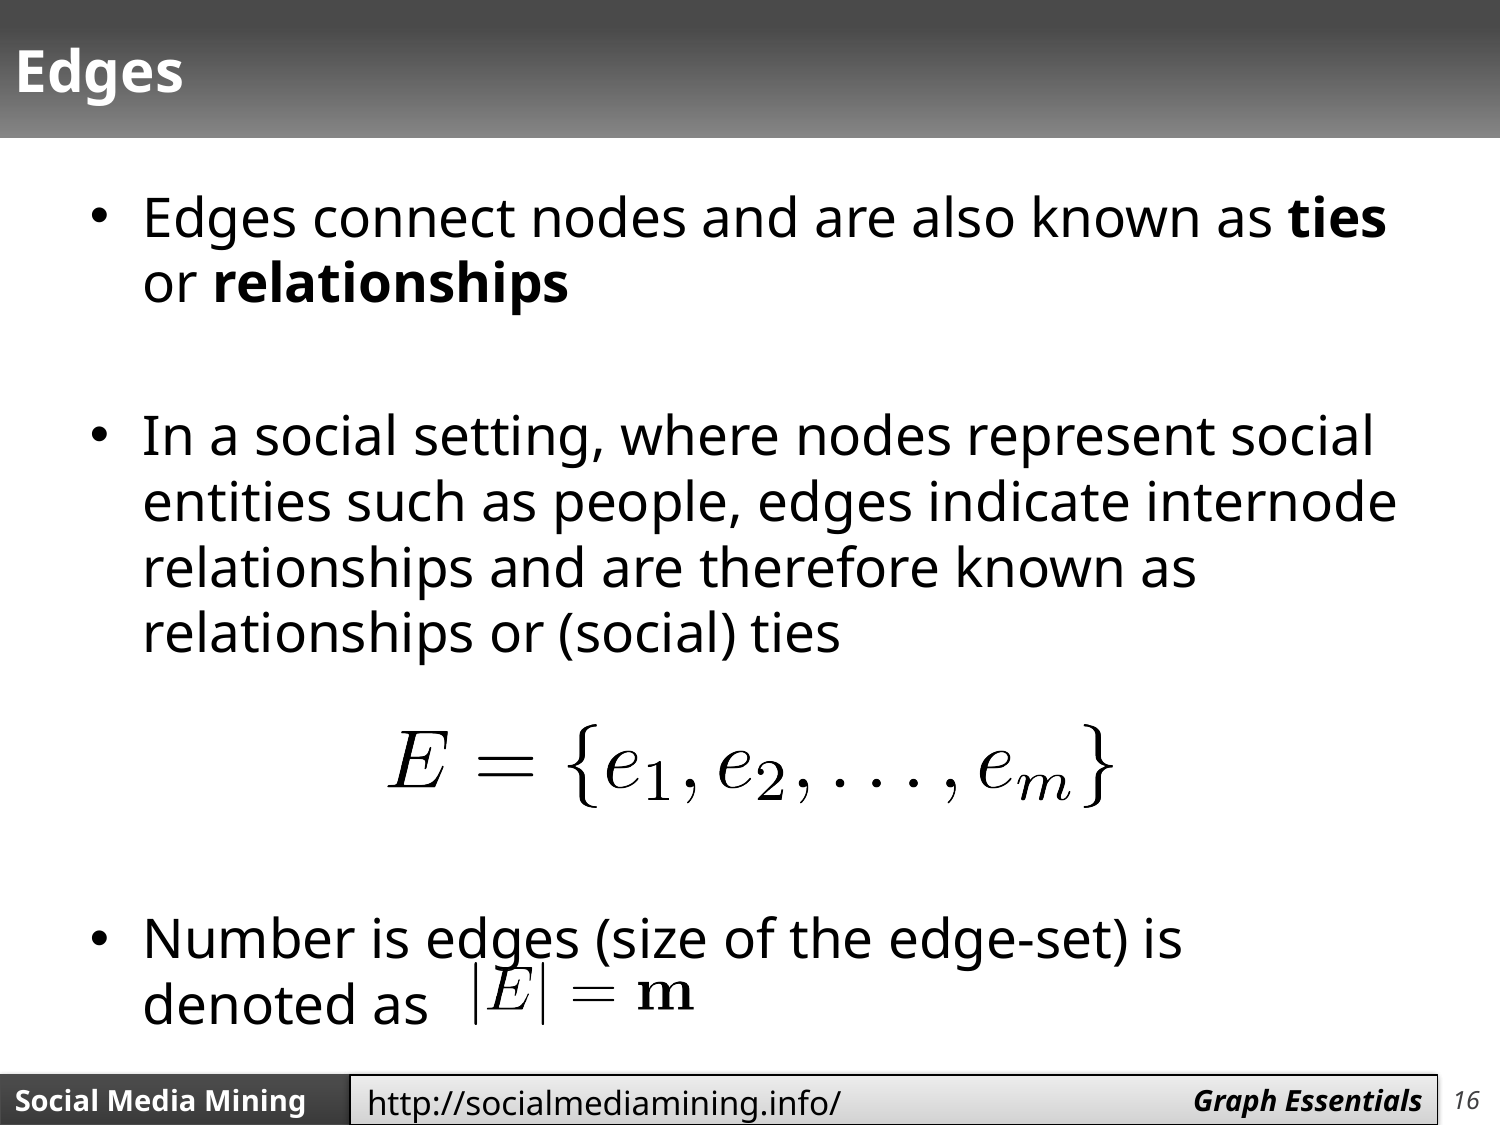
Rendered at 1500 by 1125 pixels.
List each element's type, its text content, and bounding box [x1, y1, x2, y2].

list Edges connect nodes and are also known as ties or relationships In a social setting, where nodes represent social entities such as people, edges indicate internode relationships and are therefore known as relationships or (social) ties Number is edges (size of the edge-set) is denoted as [75, 174, 1425, 1048]
picture [386, 724, 1113, 809]
title Edges [0, 0, 1500, 138]
picture [474, 962, 694, 1025]
